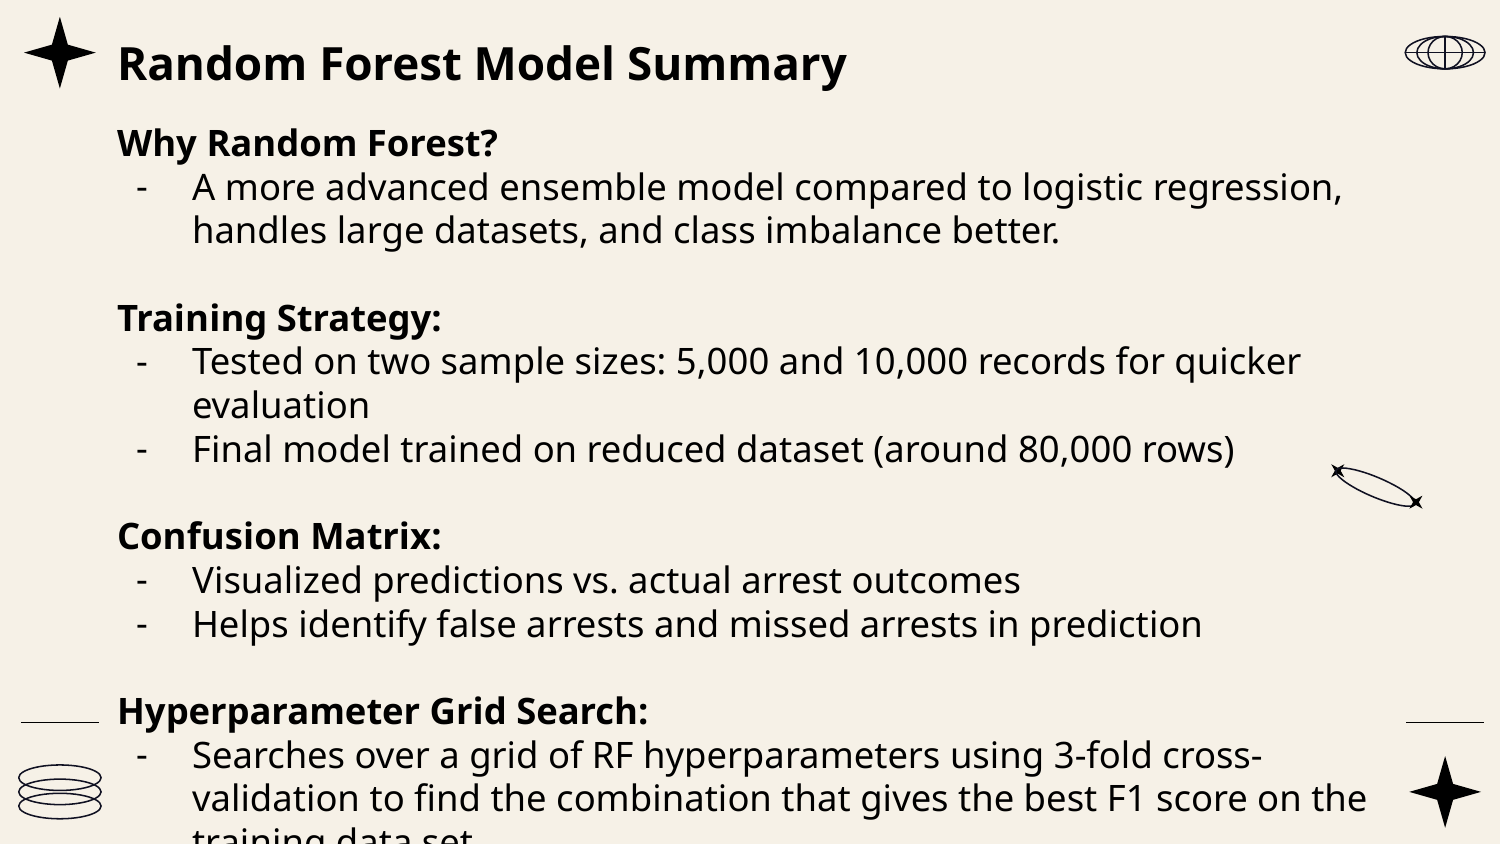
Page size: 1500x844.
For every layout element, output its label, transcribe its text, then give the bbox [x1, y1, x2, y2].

list Why Random Forest? A more advanced ensemble model compared to logistic regression, handles large datasets, and class imbalance better. Training Strategy: Tested on two sample sizes: 5,000 and 10,000 records for quicker evaluation Final model trained on reduced dataset (around 80,000 rows) Confusion Matrix: Visualized predictions vs. actual arrest outcomes Helps identify false arrests and missed arrests in prediction Hyperparameter Grid Search: Searches over a grid of RF hyperparameters using 3-fold cross-validation to find the combination that gives the best F1 score on the training data set. [116, 119, 1412, 820]
title Random Forest Model Summary [116, 34, 1383, 105]
